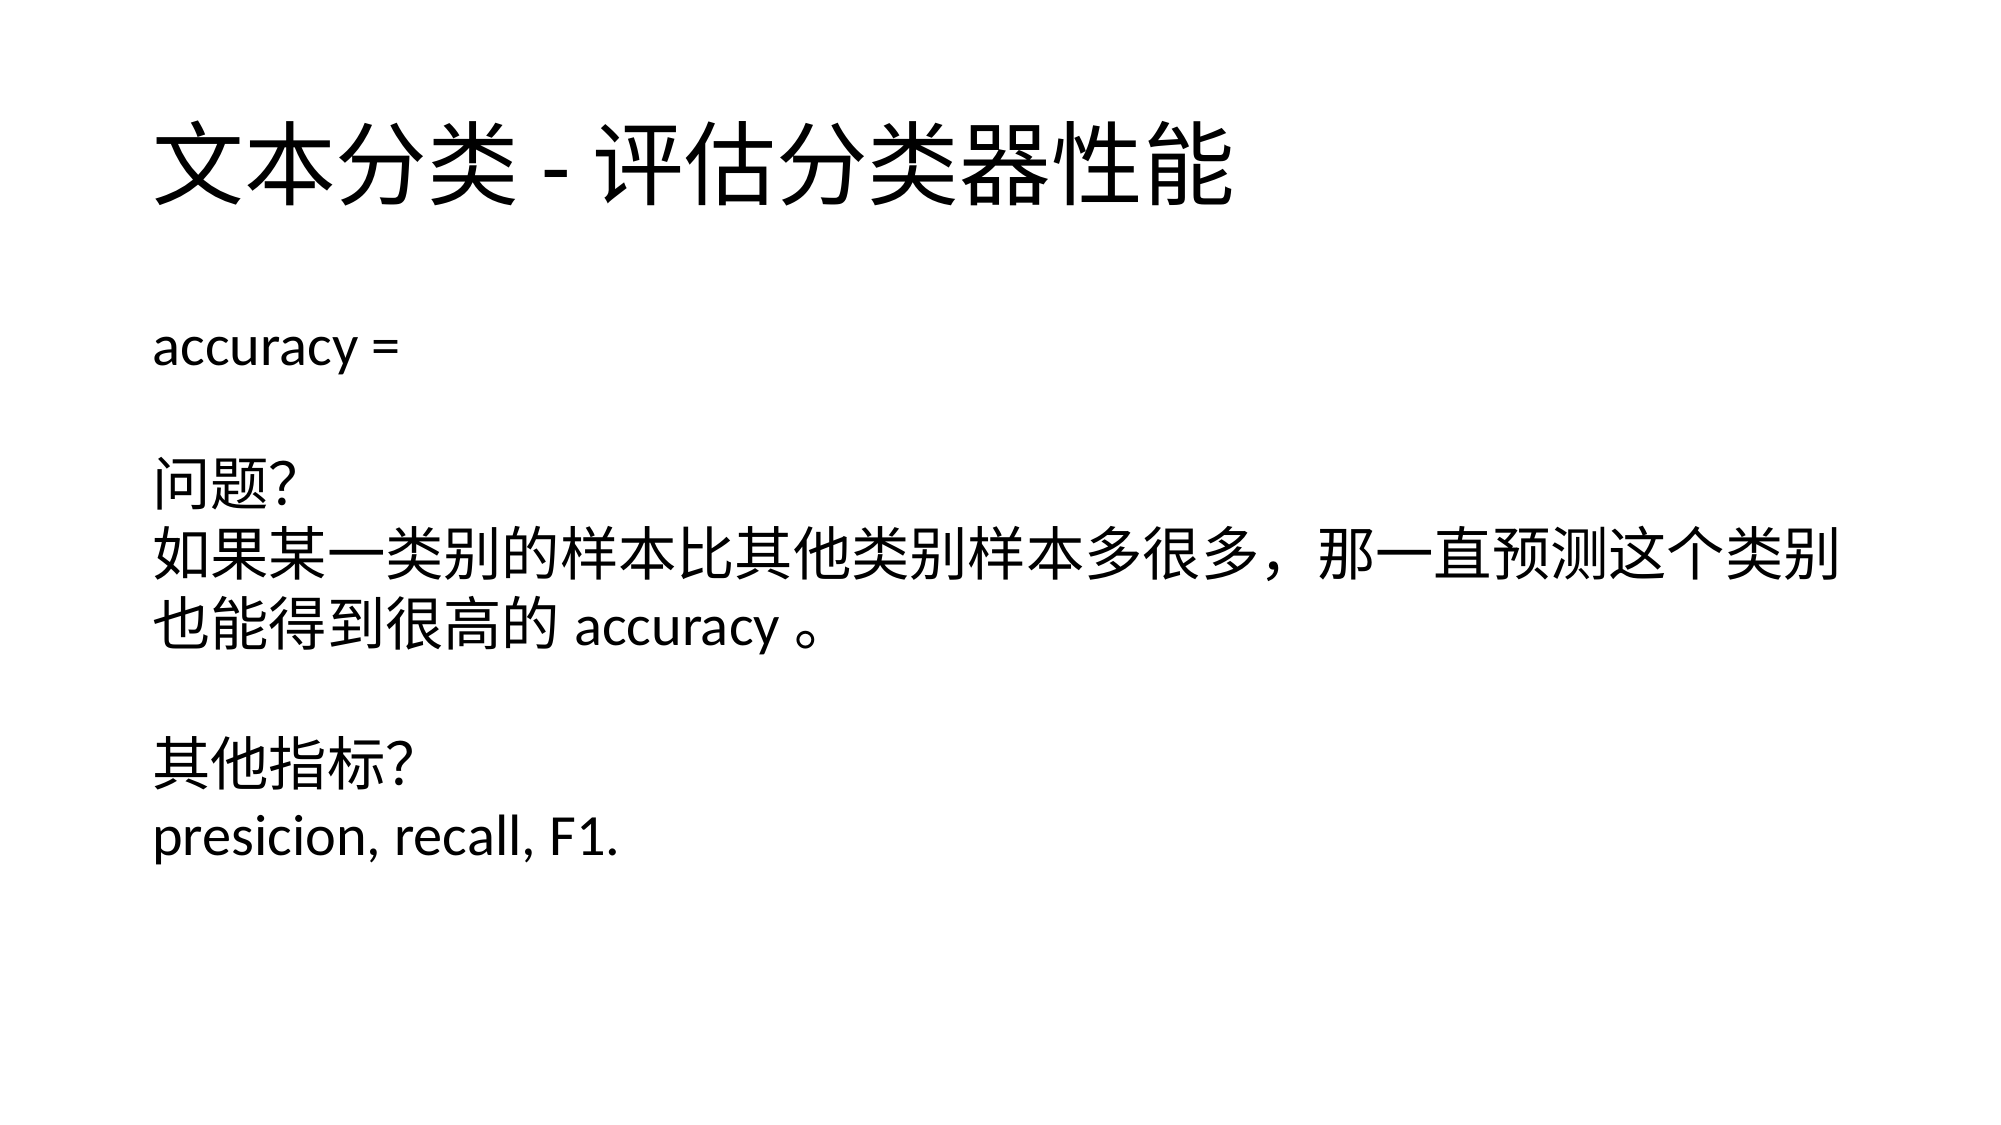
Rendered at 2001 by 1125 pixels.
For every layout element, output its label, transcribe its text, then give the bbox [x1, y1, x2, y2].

title 文本分类-评估分类器性能 [137, 59, 1863, 278]
